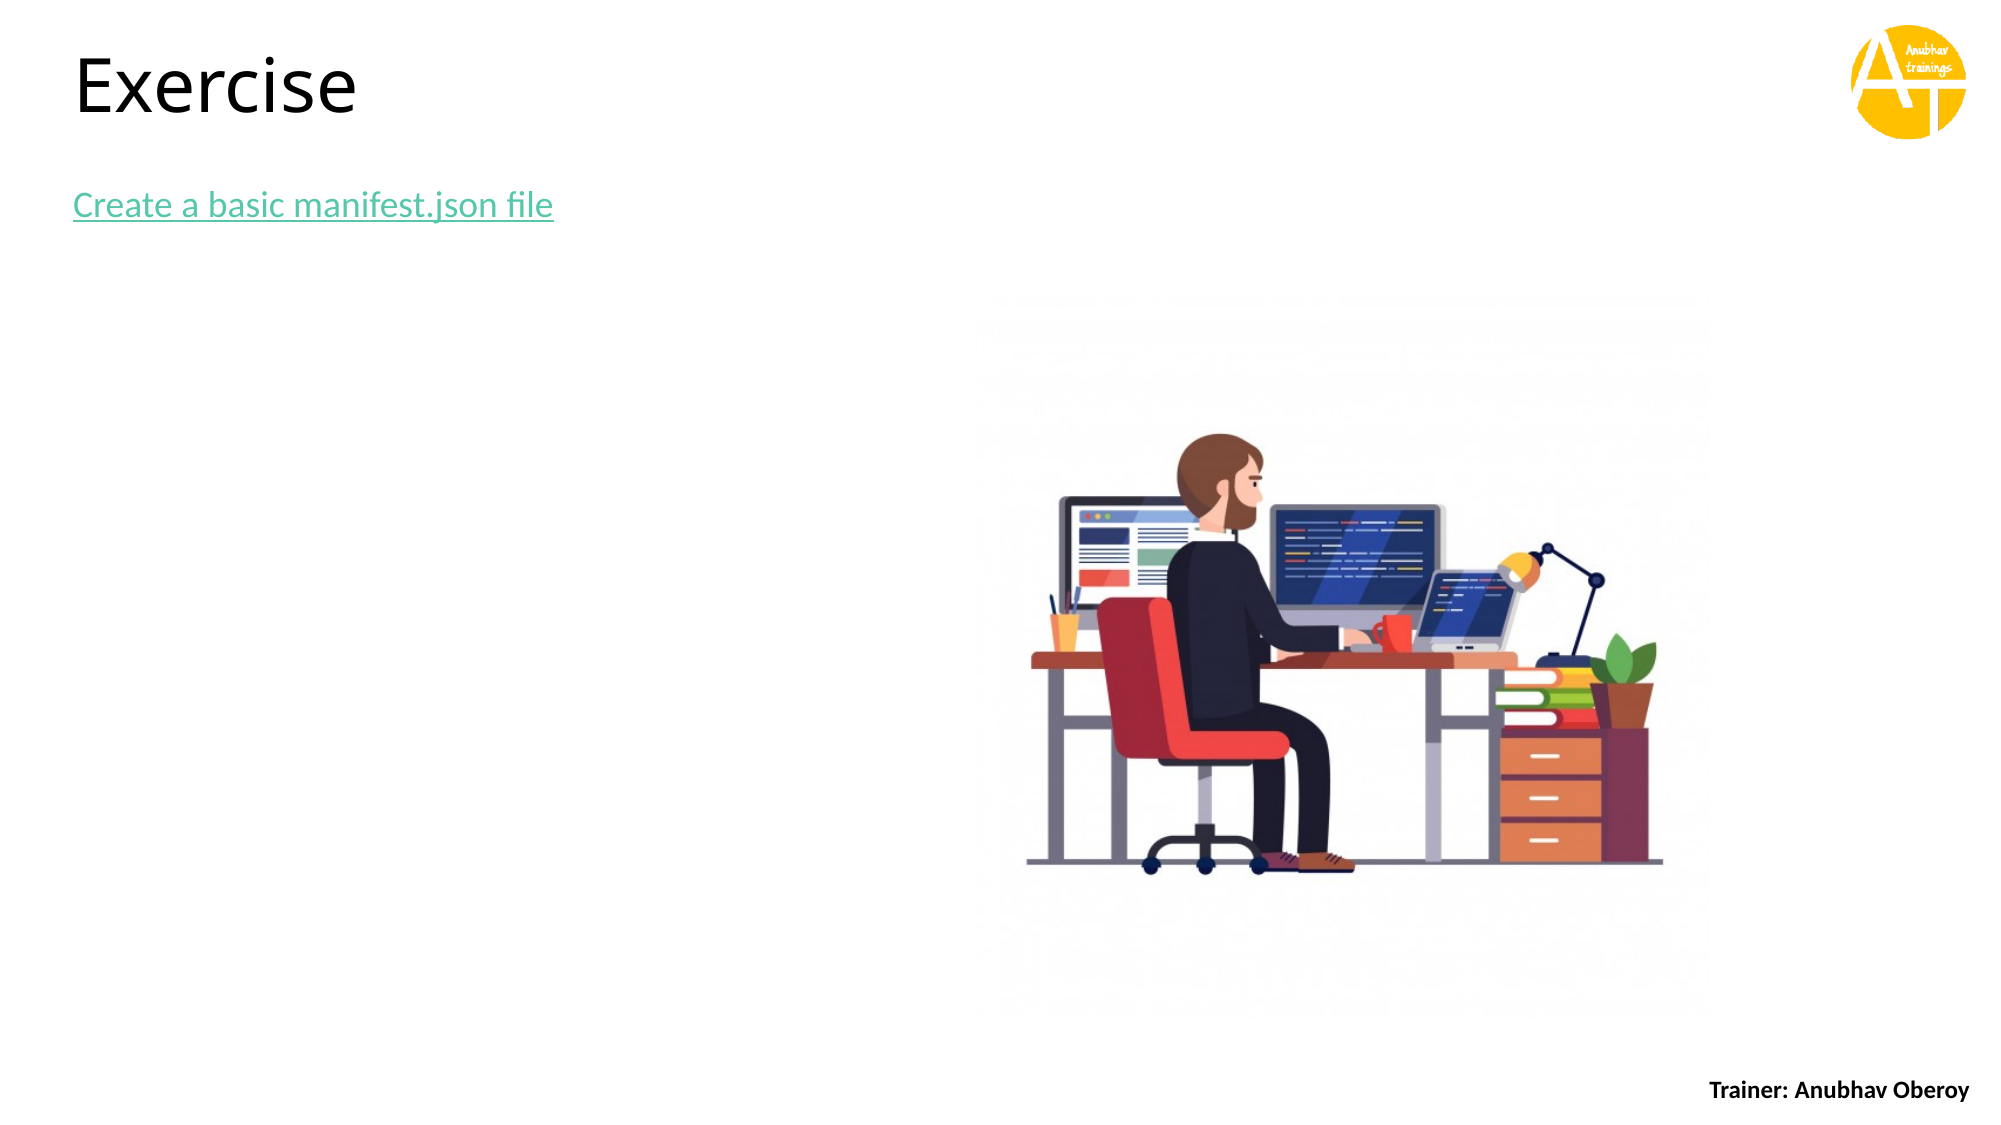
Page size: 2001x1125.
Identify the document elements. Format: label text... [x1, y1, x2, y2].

title Exercise [58, 0, 1784, 177]
picture [975, 297, 1710, 1018]
picture [1839, 17, 1972, 149]
text_box Trainer: Anubhav Oberoy [1657, 1069, 2000, 1108]
list Create a basic manifest.json file [58, 177, 1784, 892]
